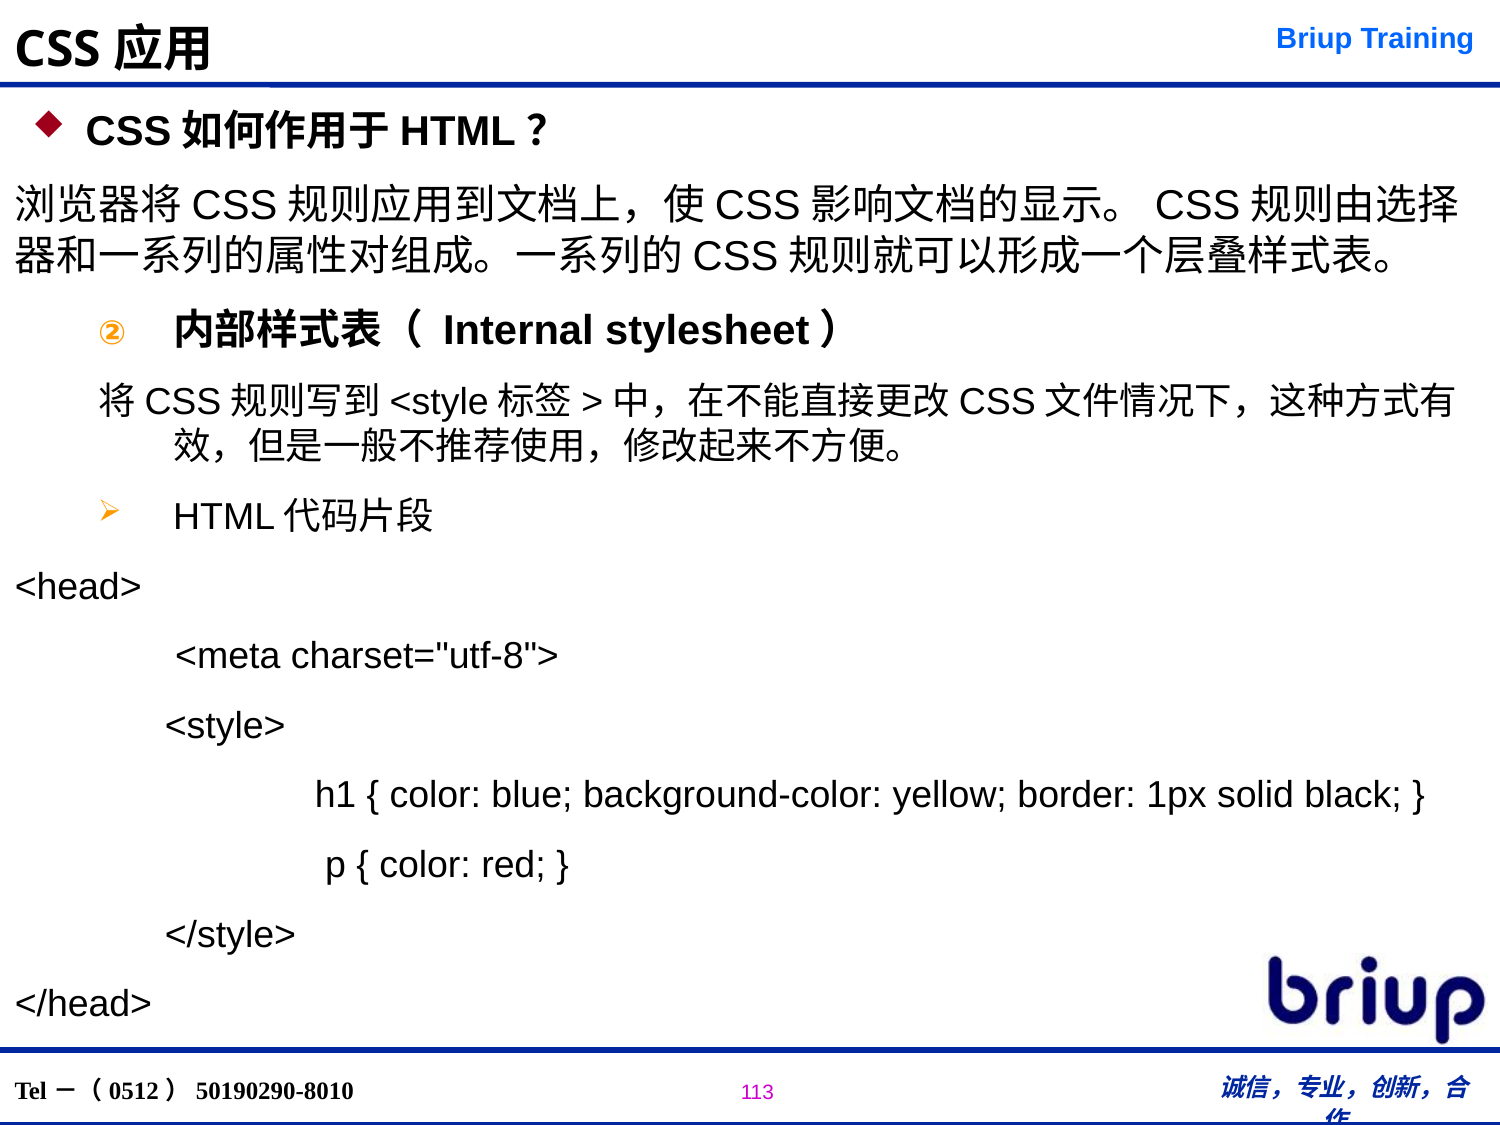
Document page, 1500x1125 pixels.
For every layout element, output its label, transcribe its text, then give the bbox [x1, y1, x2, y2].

title CSS应用 [0, 0, 1251, 85]
list CSS如何作用于HTML？ 浏览器将CSS规则应用到文档上，使CSS影响文档的显示。CSS规则由选择器和一系列的属性对组成。一系列的CSS规则就可以形成一个层叠样式表。 内部样式表（ Internal stylesheet） 将CSS规则写到<style标签>中，在不能直接更改CSS文件情况下，这种方式有效，但是一般不推荐使用，修改起来不方便。 HTML代码片段 <head> <meta charset="utf-8"> <style> h1 { color: blue; background-color: yellow; border: 1px solid black; } p { color: red; } </style> </head> [0, 96, 1500, 1053]
